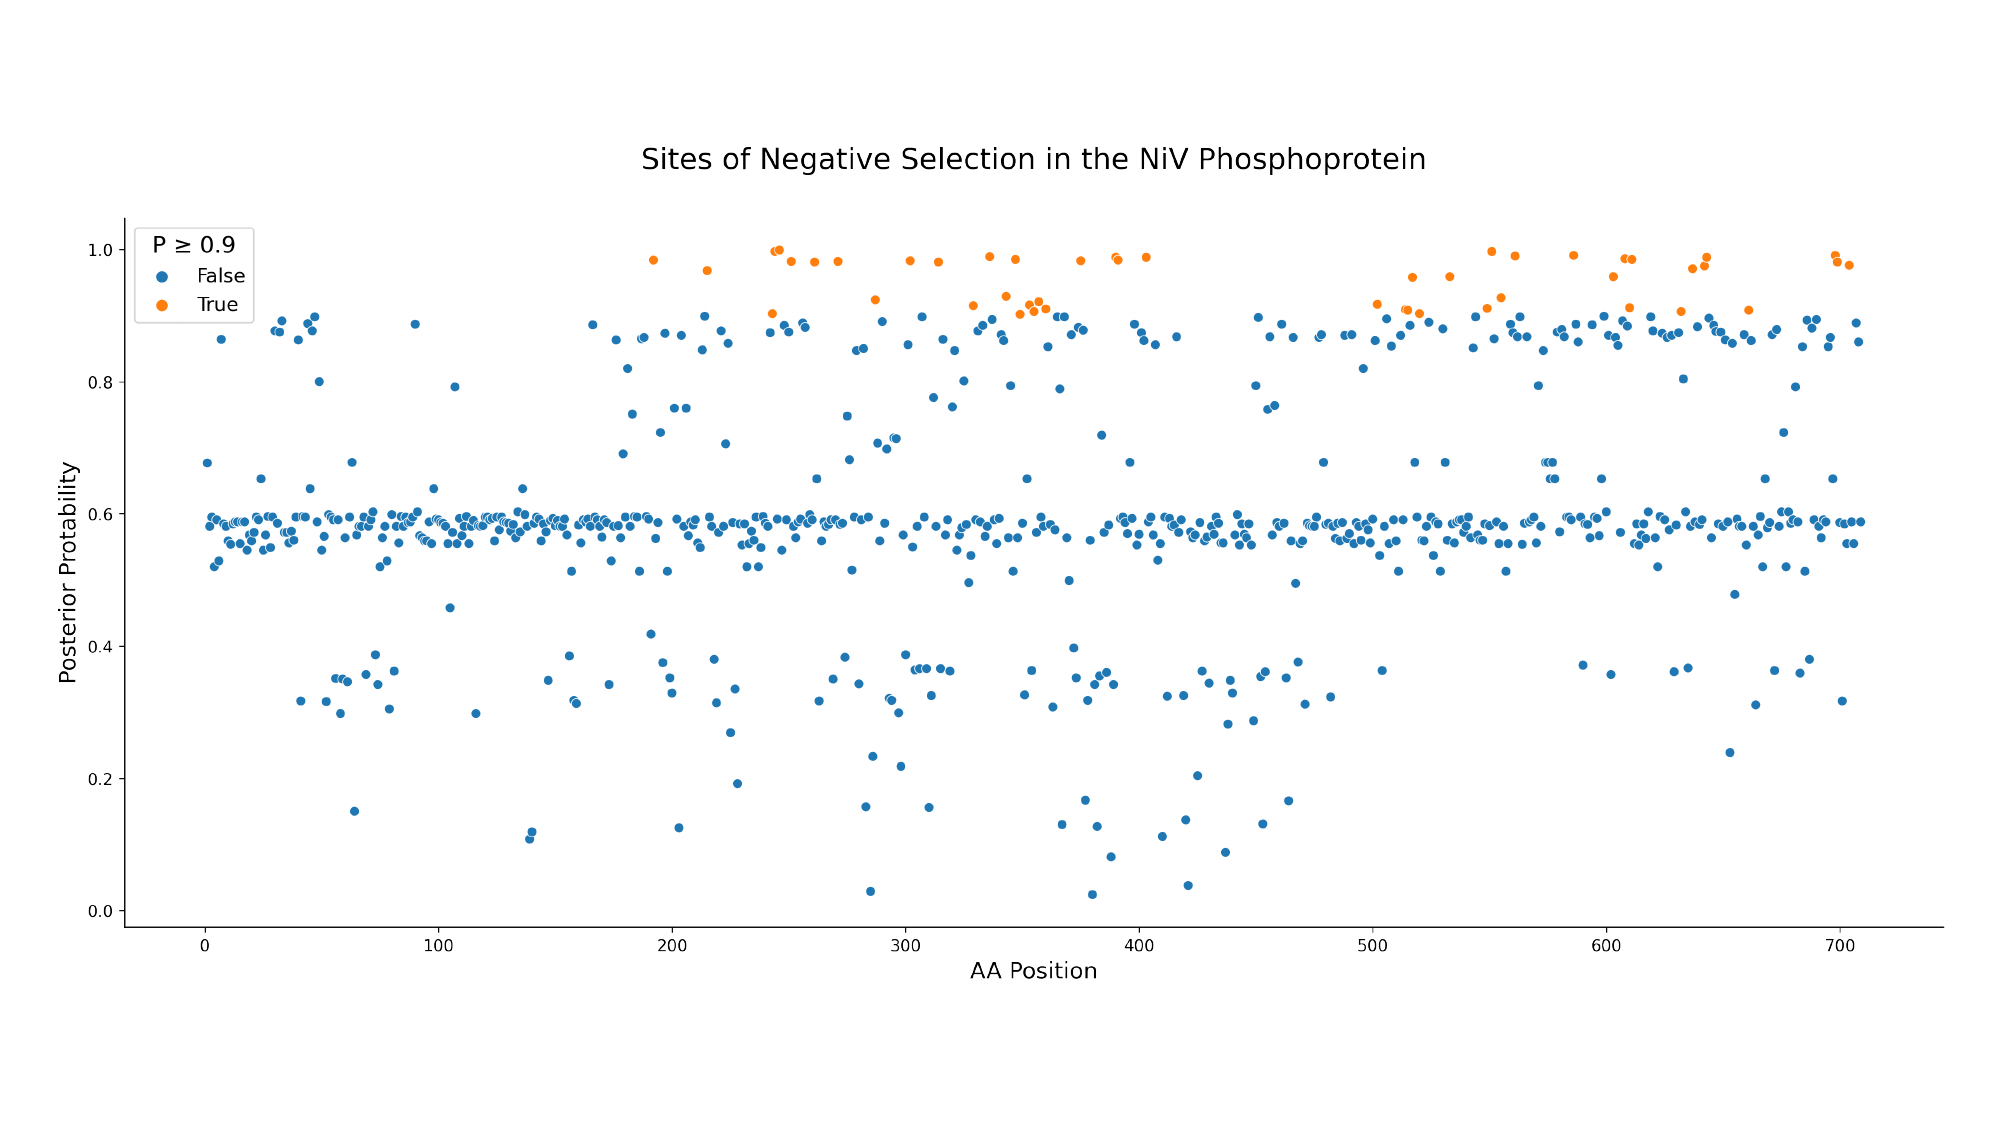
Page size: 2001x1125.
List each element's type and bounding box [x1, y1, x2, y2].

picture [39, 132, 1961, 993]
